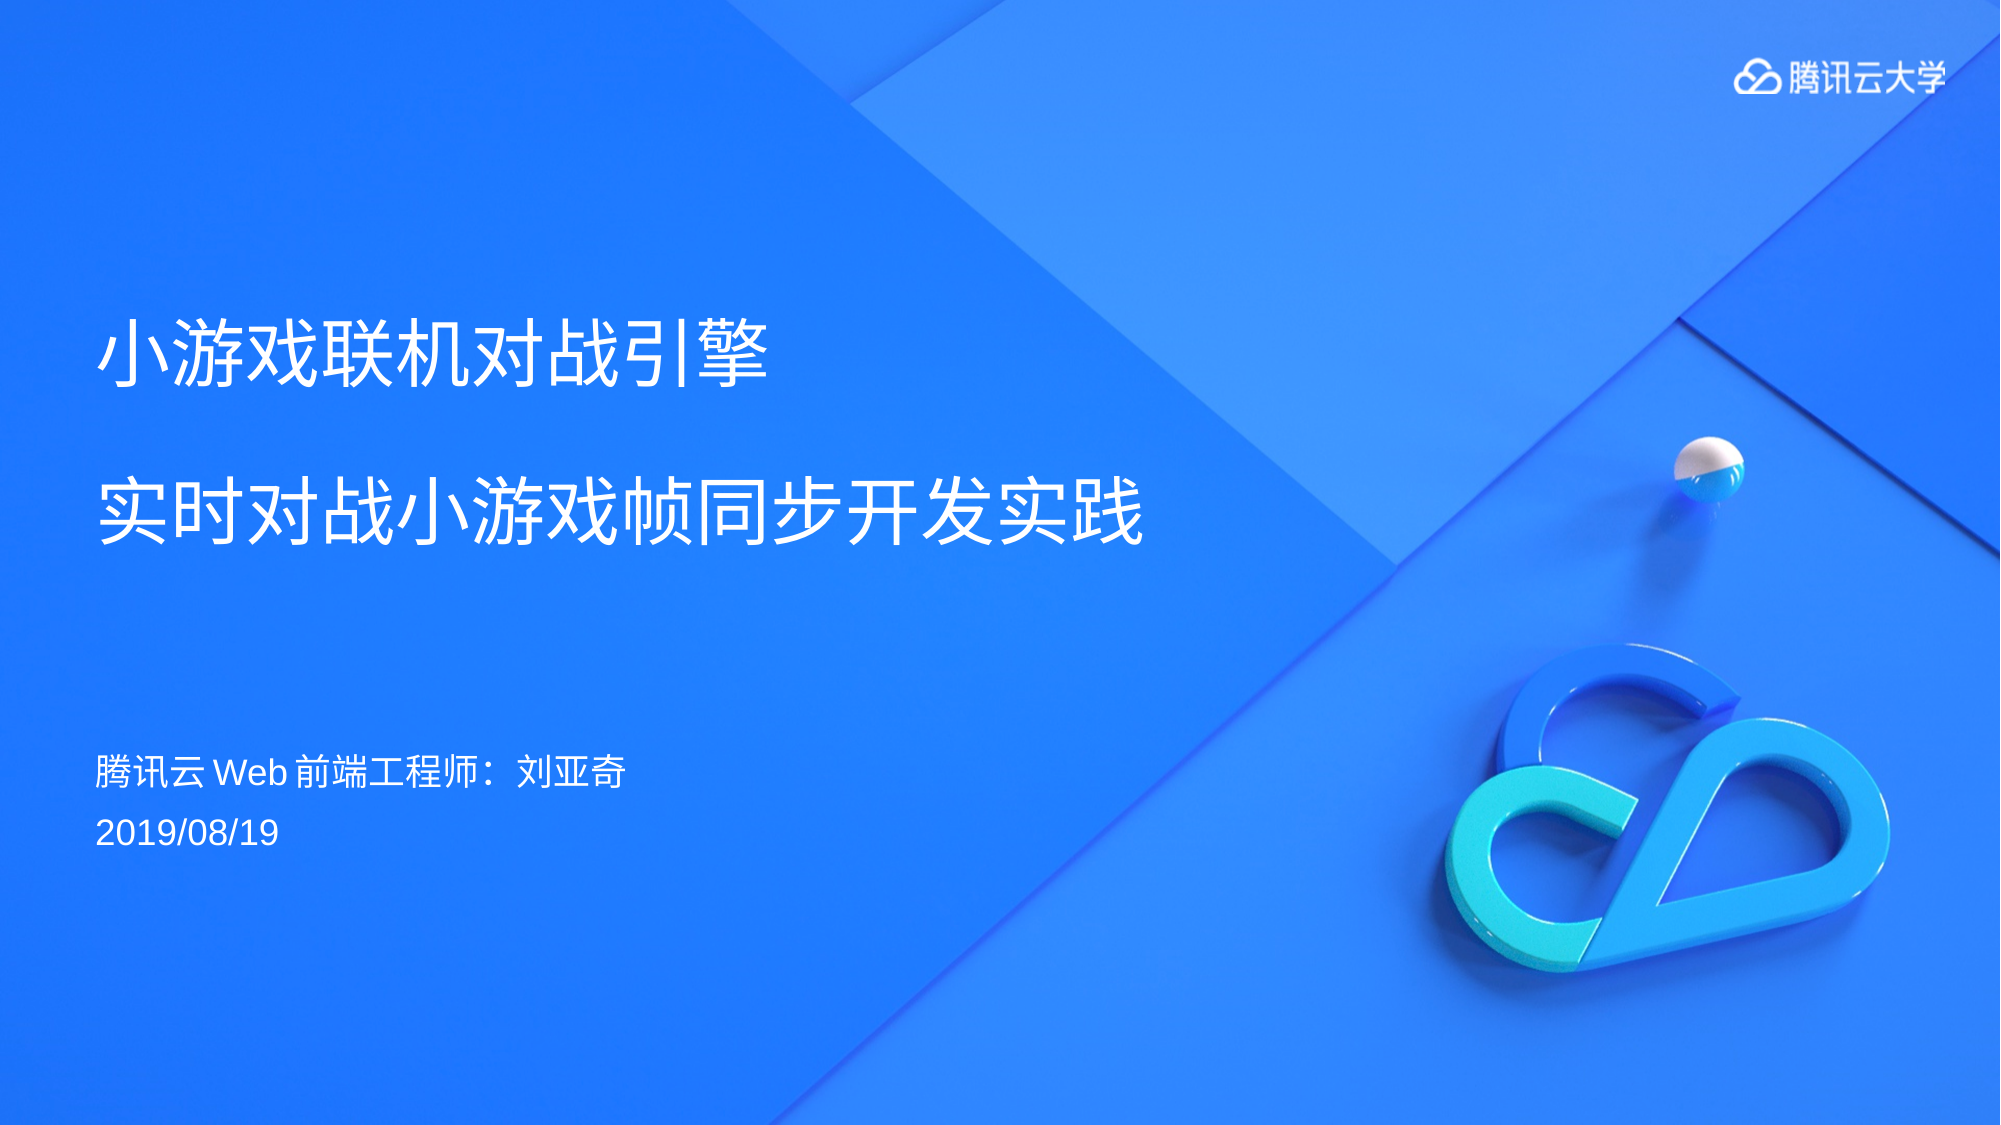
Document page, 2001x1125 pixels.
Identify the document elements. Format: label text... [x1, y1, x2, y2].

subtitle 腾讯云Web前端工程师：刘亚奇 2019/08/19 [80, 741, 978, 861]
picture [0, 0, 2000, 1125]
title 小游戏联机对战引擎 实时对战小游戏帧同步开发实践 [80, 473, 2000, 879]
